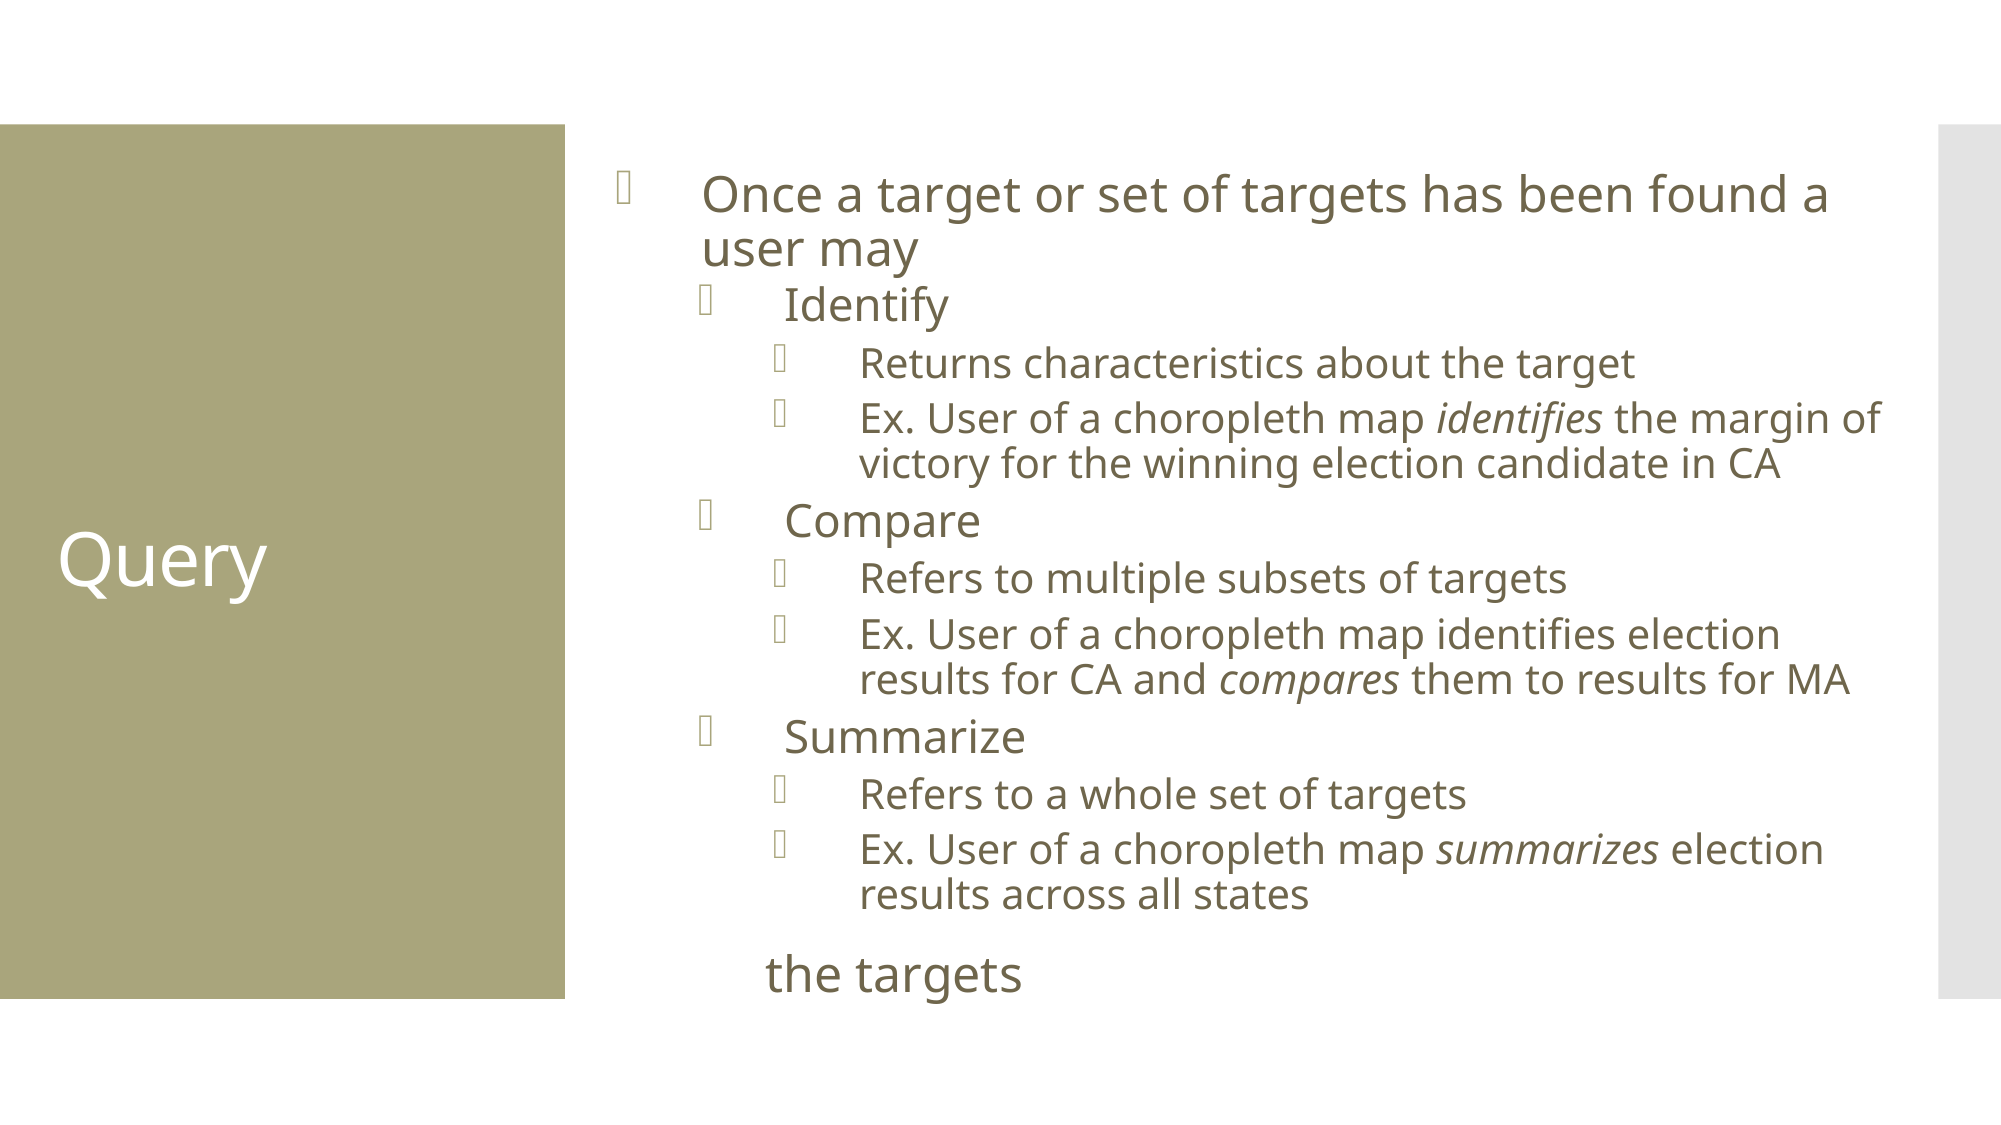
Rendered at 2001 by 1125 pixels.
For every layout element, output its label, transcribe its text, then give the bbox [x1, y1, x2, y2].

text_box Once a target or set of targets has been found a user may Identify Returns characteristics about the target Ex. User of a choropleth map identifies the margin of victory for the winning election candidate in CA Compare Refers to multiple subsets of targets Ex. User of a choropleth map identifies election results for CA and compares them to results for MA Summarize Refers to a whole set of targets Ex. User of a choropleth map summarizes election results across all states the targets [581, 161, 1932, 962]
text_box Query [41, 184, 546, 940]
